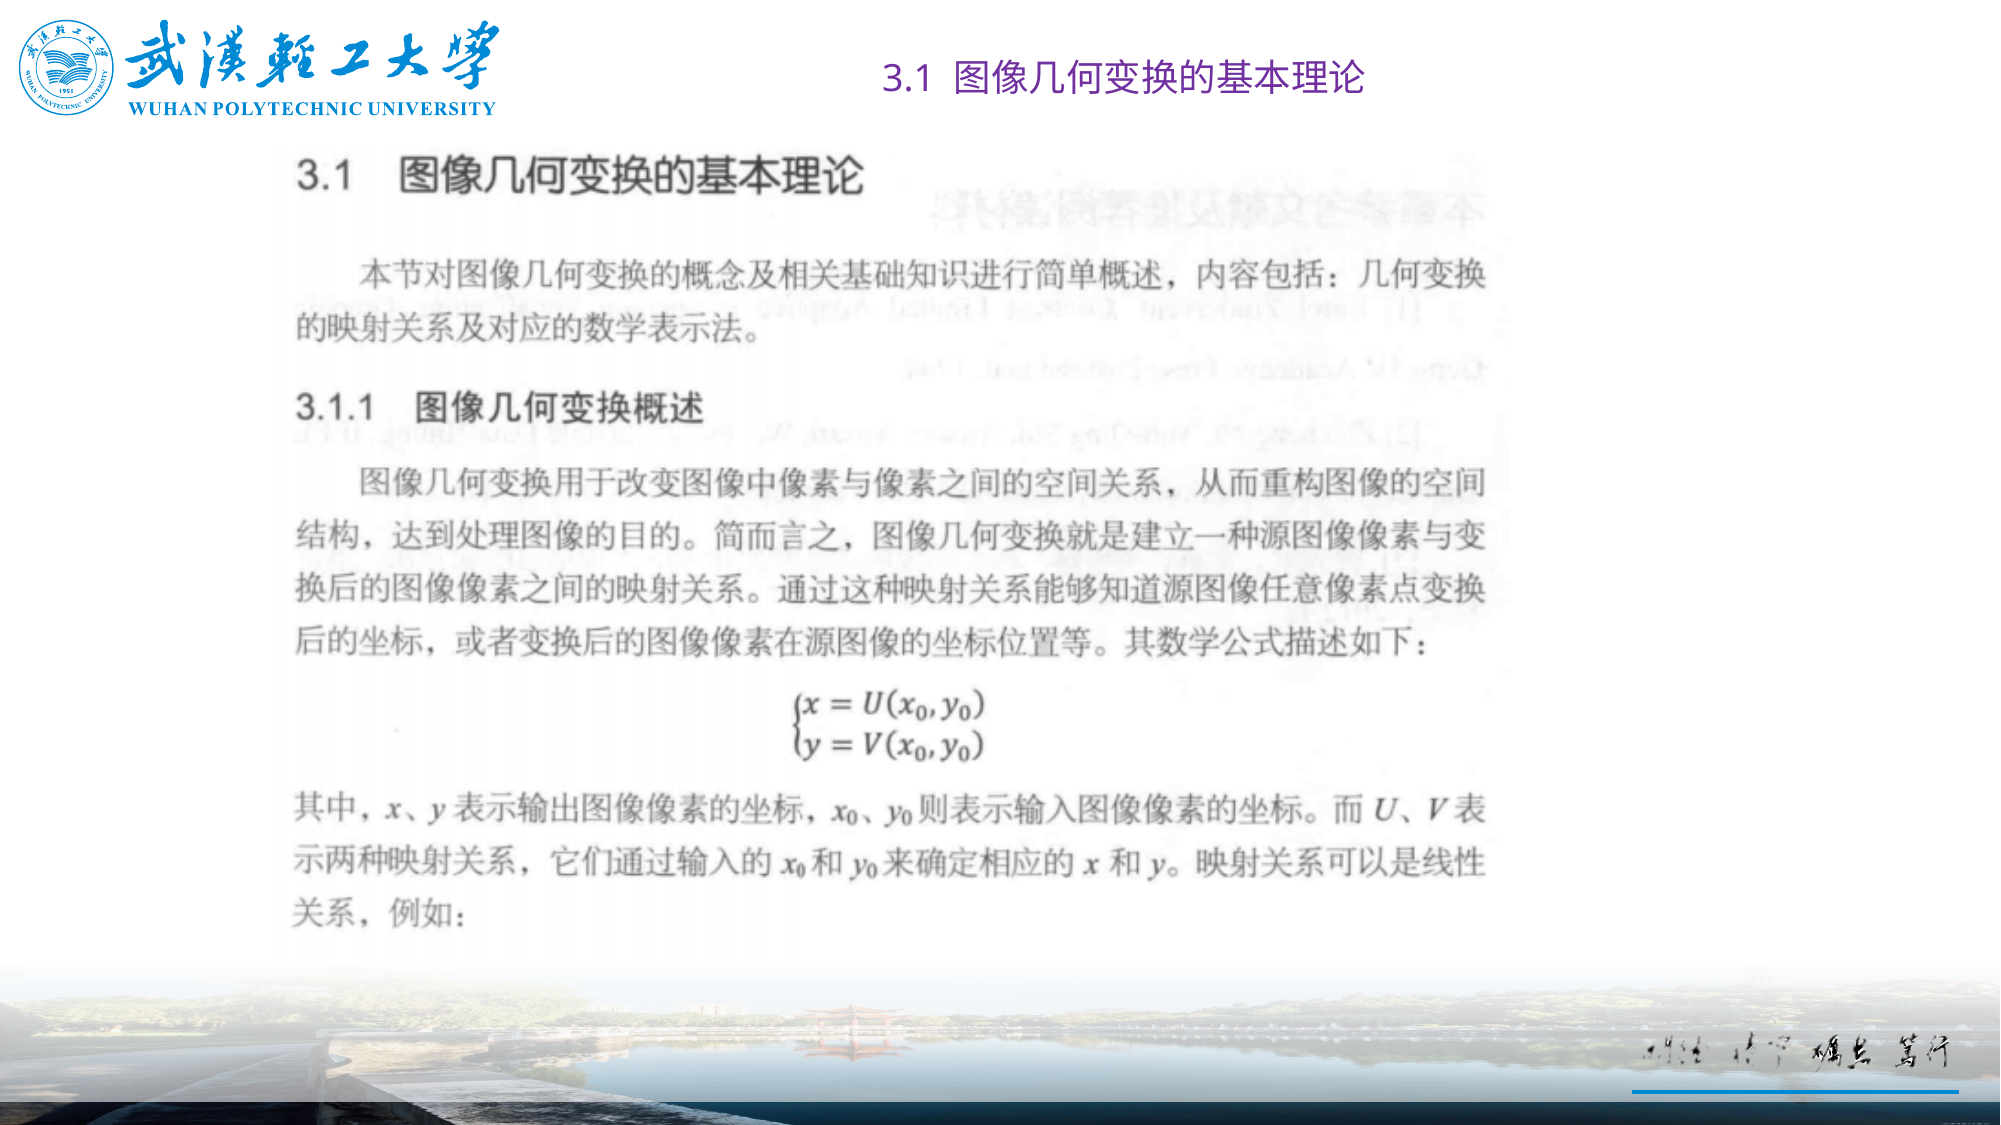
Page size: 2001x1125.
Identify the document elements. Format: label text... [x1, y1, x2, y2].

text_box 3.1 图像几何变换的基本理论 [644, 46, 1604, 107]
picture [274, 146, 1510, 960]
picture [0, 1102, 2000, 1125]
picture [1632, 1090, 1961, 1094]
